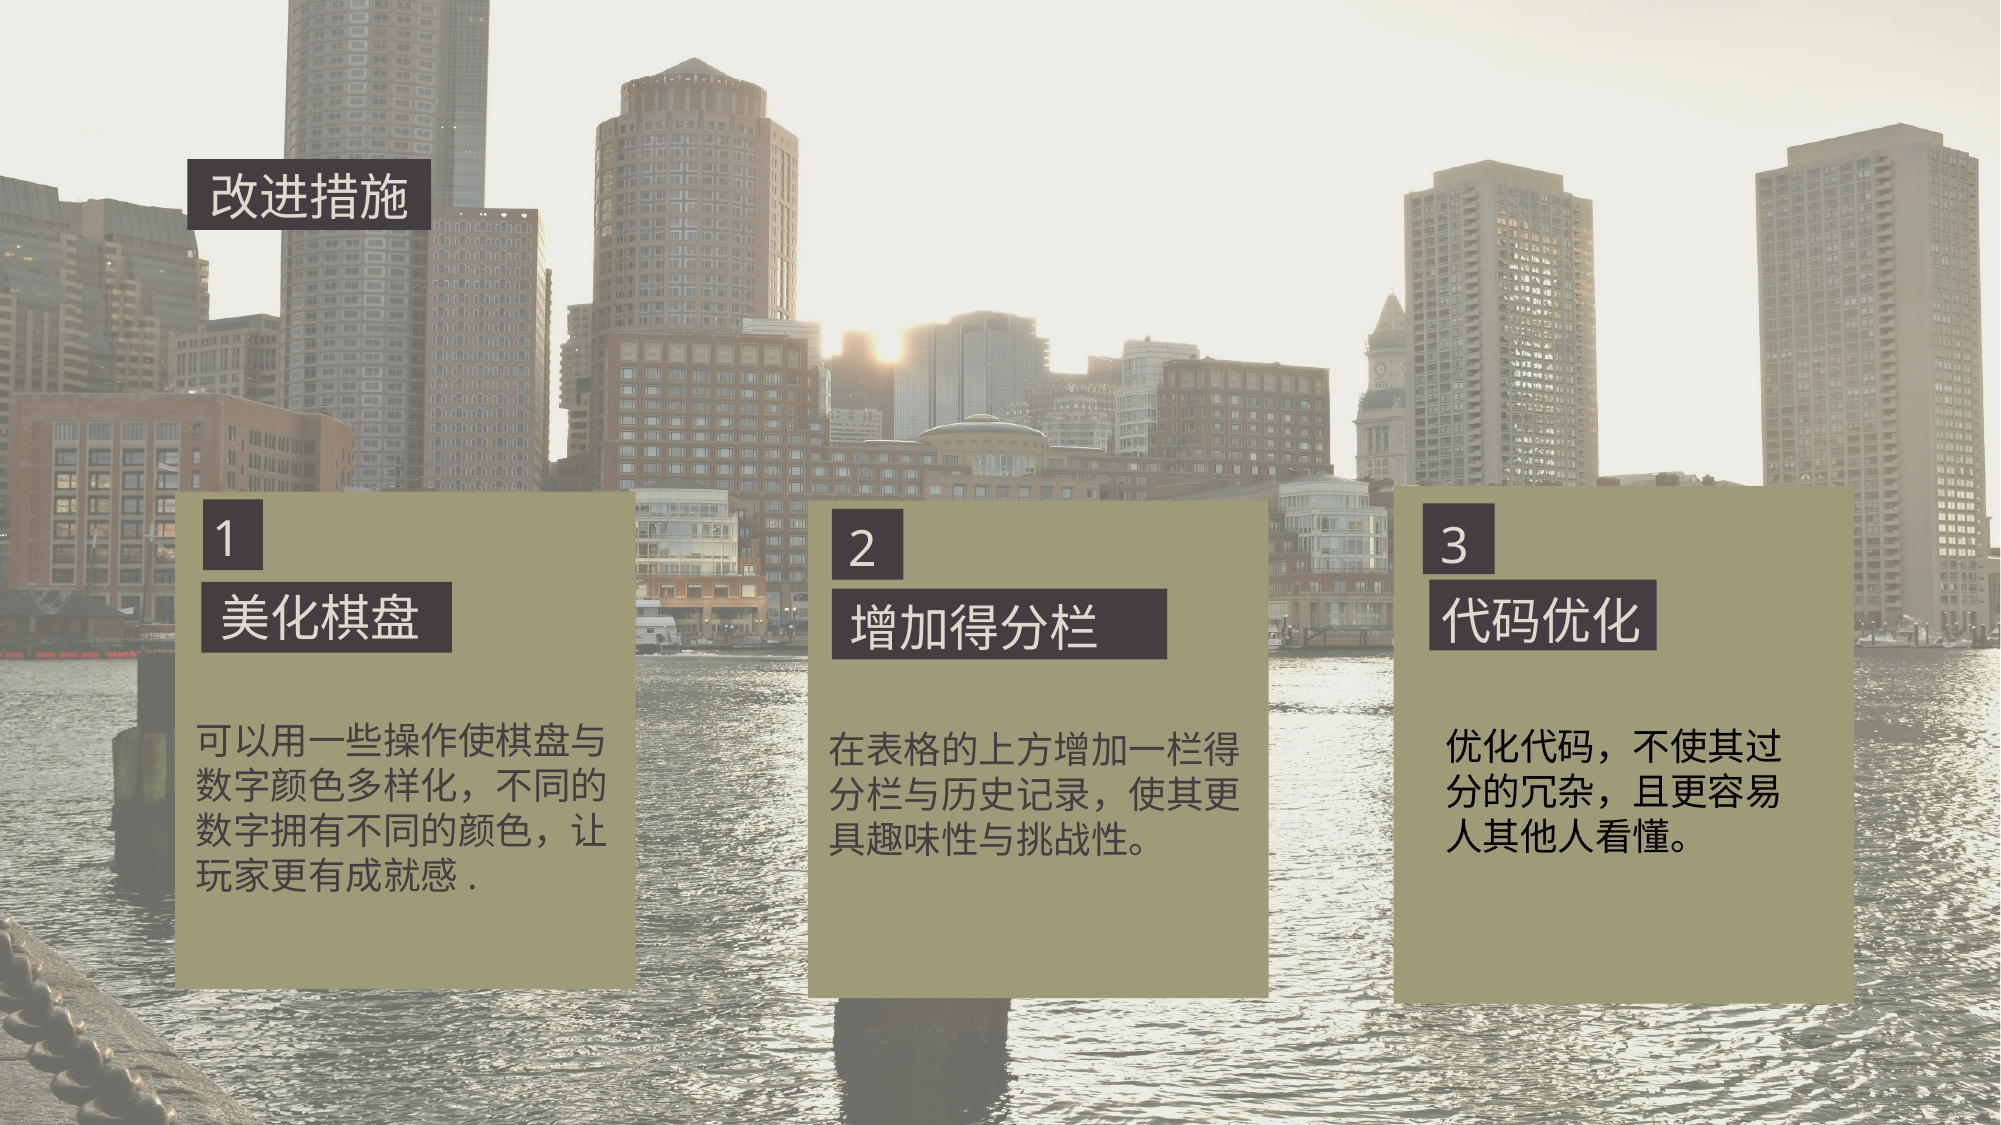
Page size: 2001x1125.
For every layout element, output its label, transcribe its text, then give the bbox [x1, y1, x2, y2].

text_box 2 [837, 508, 863, 584]
text_box 可以用一些操作使棋盘与数字颜色多样化，不同的数字拥有不同的颜色，让玩家更有成就感. [181, 709, 642, 905]
text_box [174, 491, 637, 990]
text_box [425, 158, 432, 231]
text_box [1393, 485, 1855, 1005]
text_box [1115, 588, 1168, 660]
text_box [807, 500, 1270, 999]
text_box 代码优化 [1426, 581, 1657, 657]
text_box [0, 0, 2000, 1125]
text_box [831, 508, 837, 581]
text_box [1422, 502, 1496, 575]
text_box 3 [1425, 506, 1497, 582]
text_box 改进措施 [194, 158, 425, 233]
text_box [448, 581, 453, 654]
text_box [831, 588, 835, 660]
text_box 在表格的上方增加一栏得分栏与历史记录，使其更具趣味性与挑战性。 [813, 718, 1275, 869]
text_box 美化棋盘 [206, 579, 448, 655]
text_box [863, 508, 905, 581]
text_box 增加得分栏 [835, 588, 1115, 664]
text_box [186, 158, 194, 231]
text_box 1 [197, 499, 269, 575]
text_box 1 [830, 508, 837, 584]
text_box [200, 581, 206, 654]
text_box 优化代码，不使其过分的冗杂，且更容易人其他人看懂。 [1430, 715, 1826, 866]
